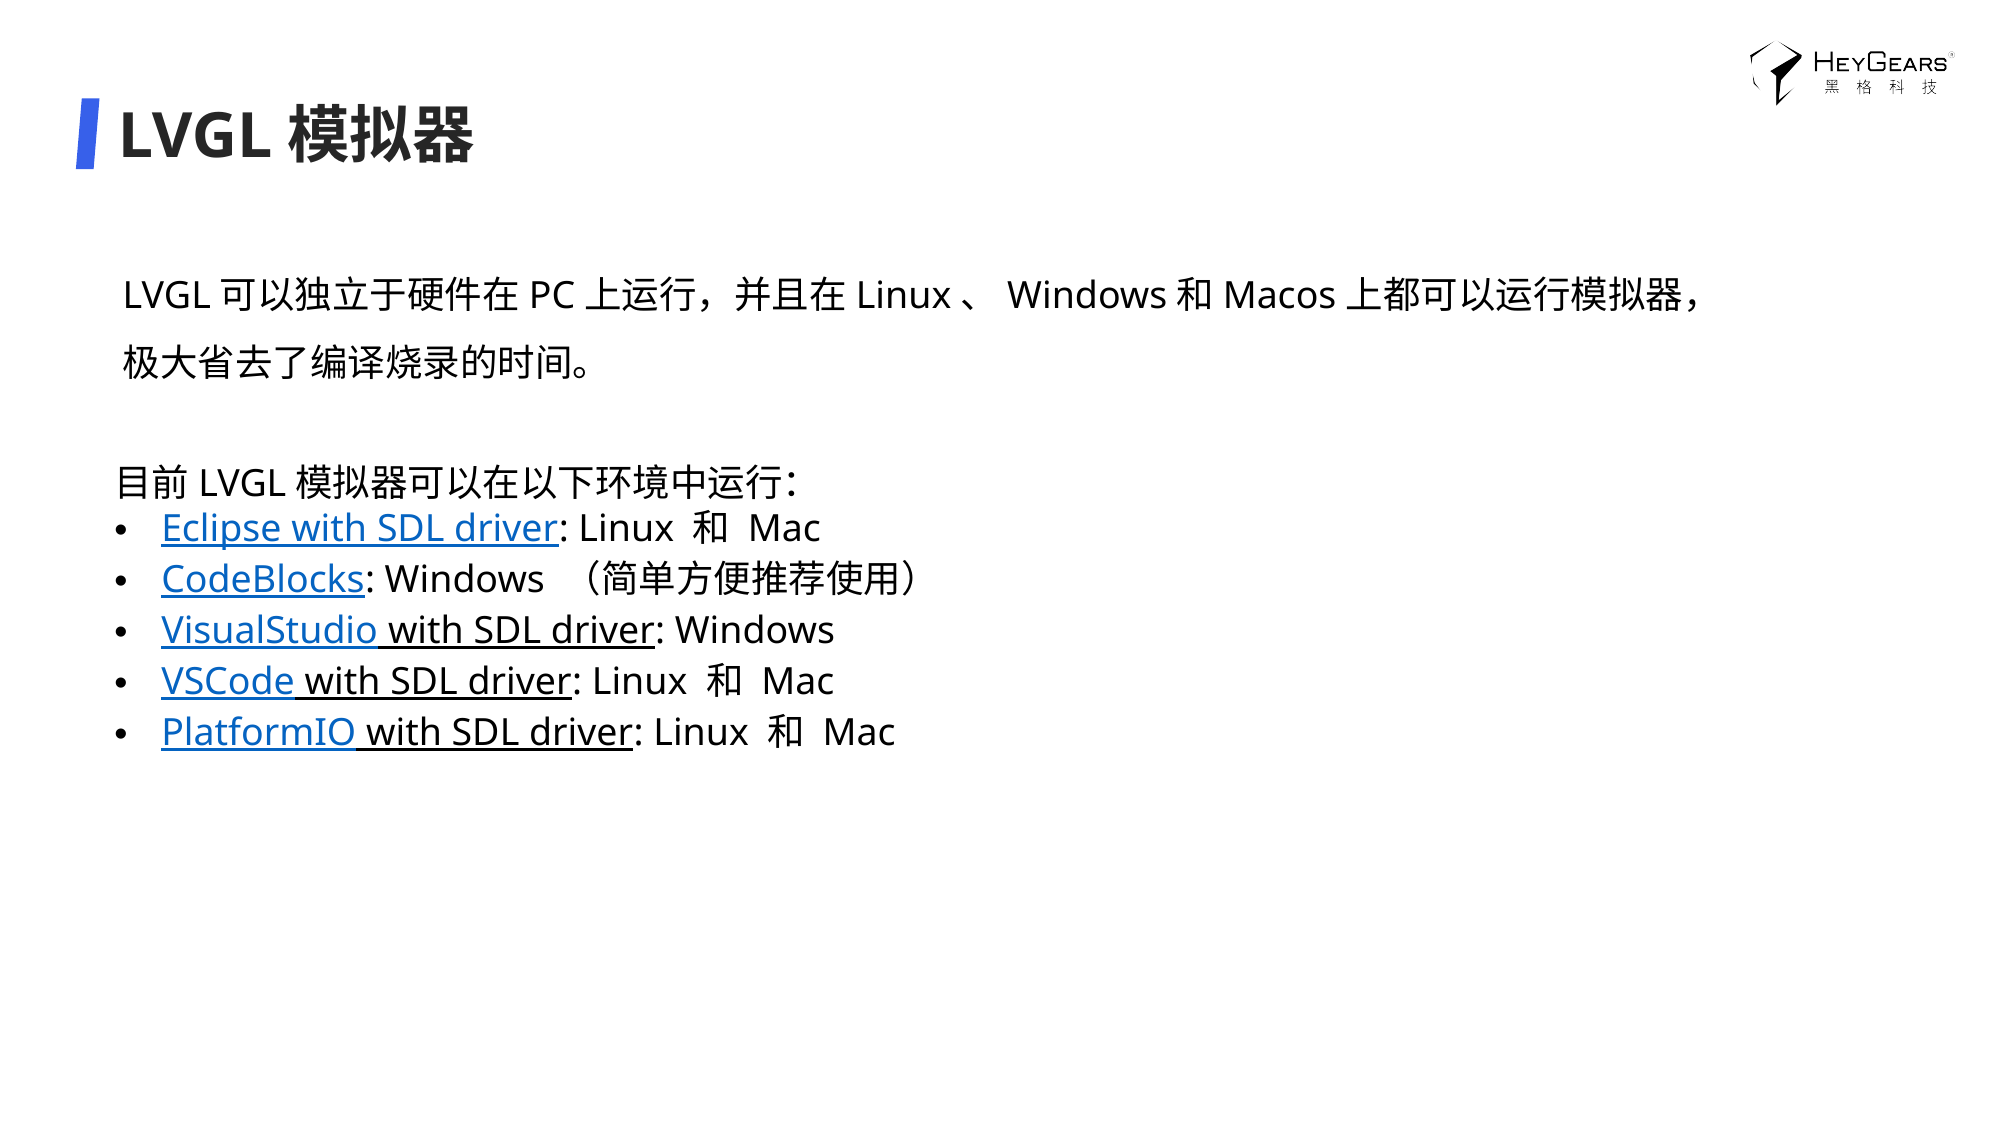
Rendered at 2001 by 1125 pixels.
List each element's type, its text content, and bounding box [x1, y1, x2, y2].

text_box [74, 97, 101, 171]
picture [1750, 40, 1955, 106]
text_box LVGL模拟器 [103, 87, 490, 178]
text_box LVGL可以独立于硬件在PC上运行，并且在Linux、Windows和Macos上都可以运行模拟器，极大省去了编译烧录的时间。 [107, 241, 1751, 391]
text_box 目前LVGL模拟器可以在以下环境中运行： Eclipse with SDL driver: Linux 和 Mac CodeBlocks: Windows （简单方便推荐使用） VisualStudio with SDL driver: Windows VSCode with SDL driver: Linux 和 Mac PlatformIO with SDL driver: Linux 和 Mac [99, 428, 1743, 767]
